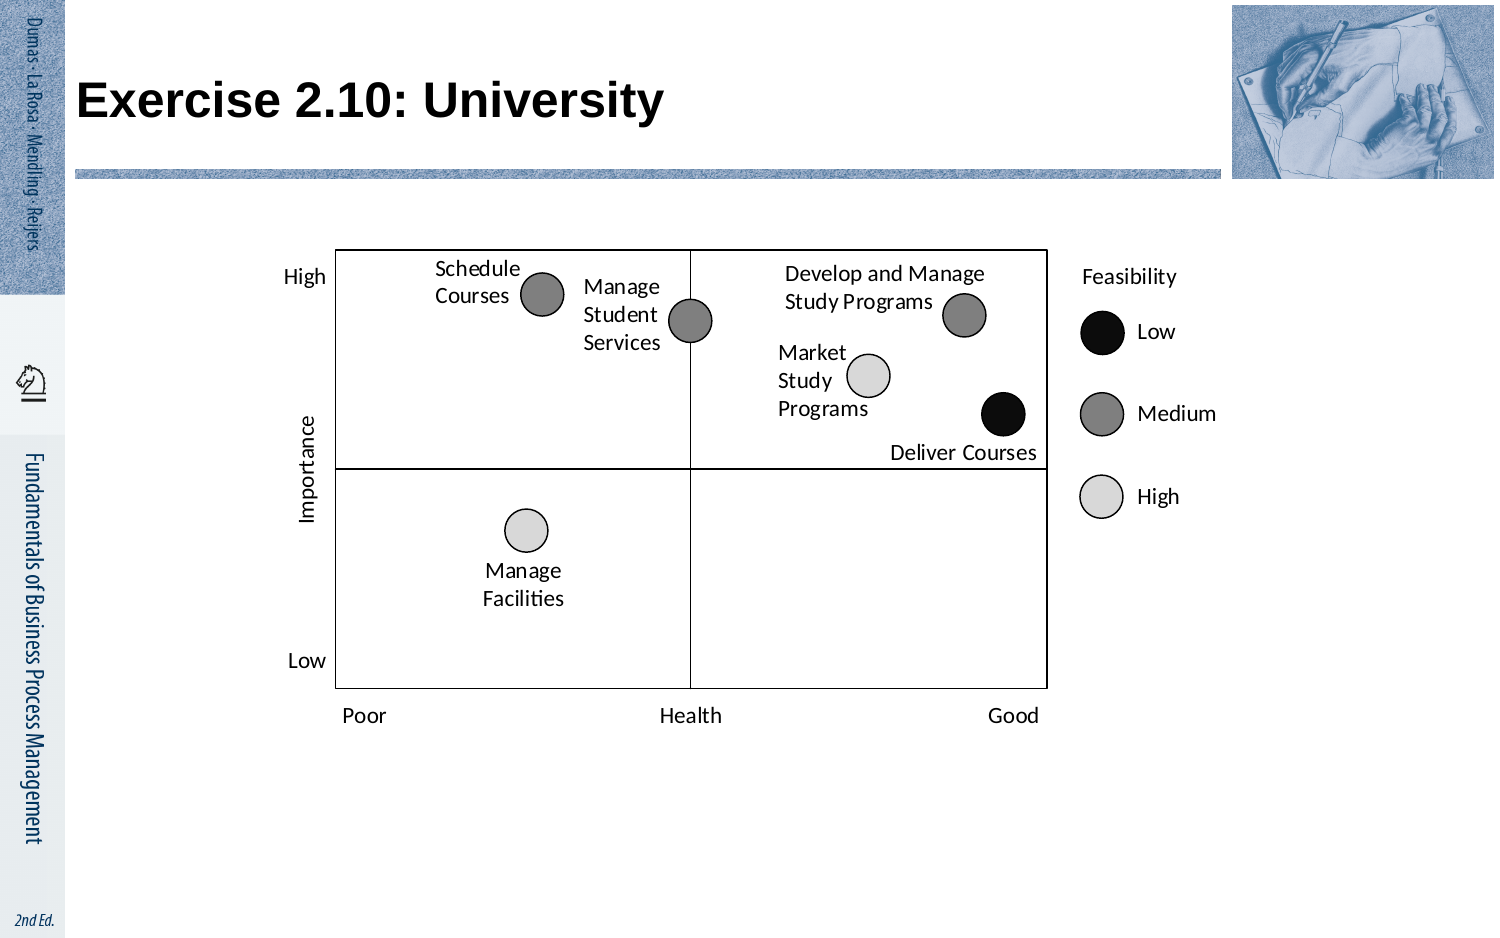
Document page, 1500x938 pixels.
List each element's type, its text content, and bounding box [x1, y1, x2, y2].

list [270, 245, 1229, 742]
picture [75, 169, 1221, 179]
picture [1232, 5, 1494, 179]
title Exercise 2.10: University [75, 22, 1198, 172]
picture [0, 0, 65, 938]
